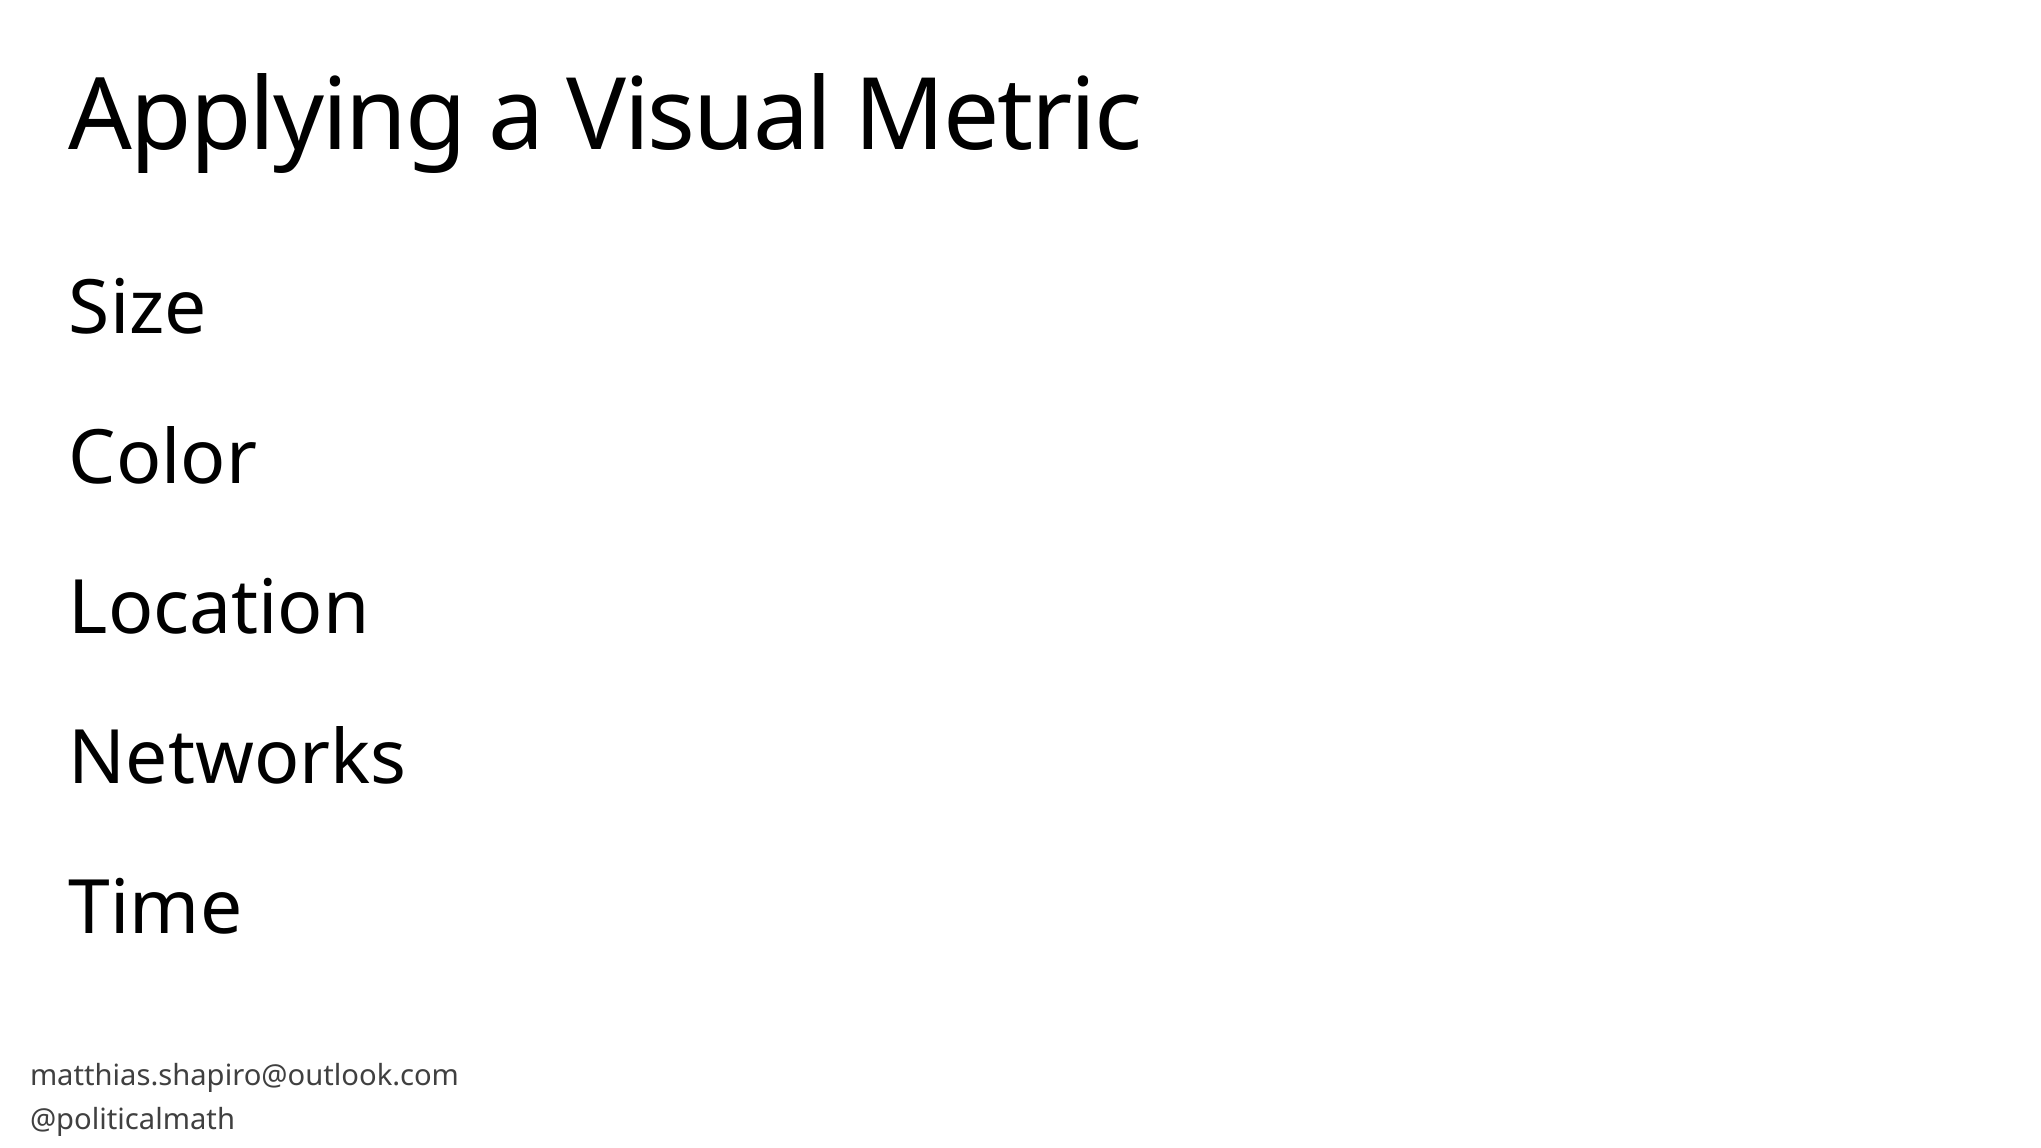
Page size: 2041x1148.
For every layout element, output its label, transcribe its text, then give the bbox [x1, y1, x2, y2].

list Size Color Location Networks Time [45, 199, 1996, 984]
title Applying a Visual Metric [45, 48, 1996, 199]
